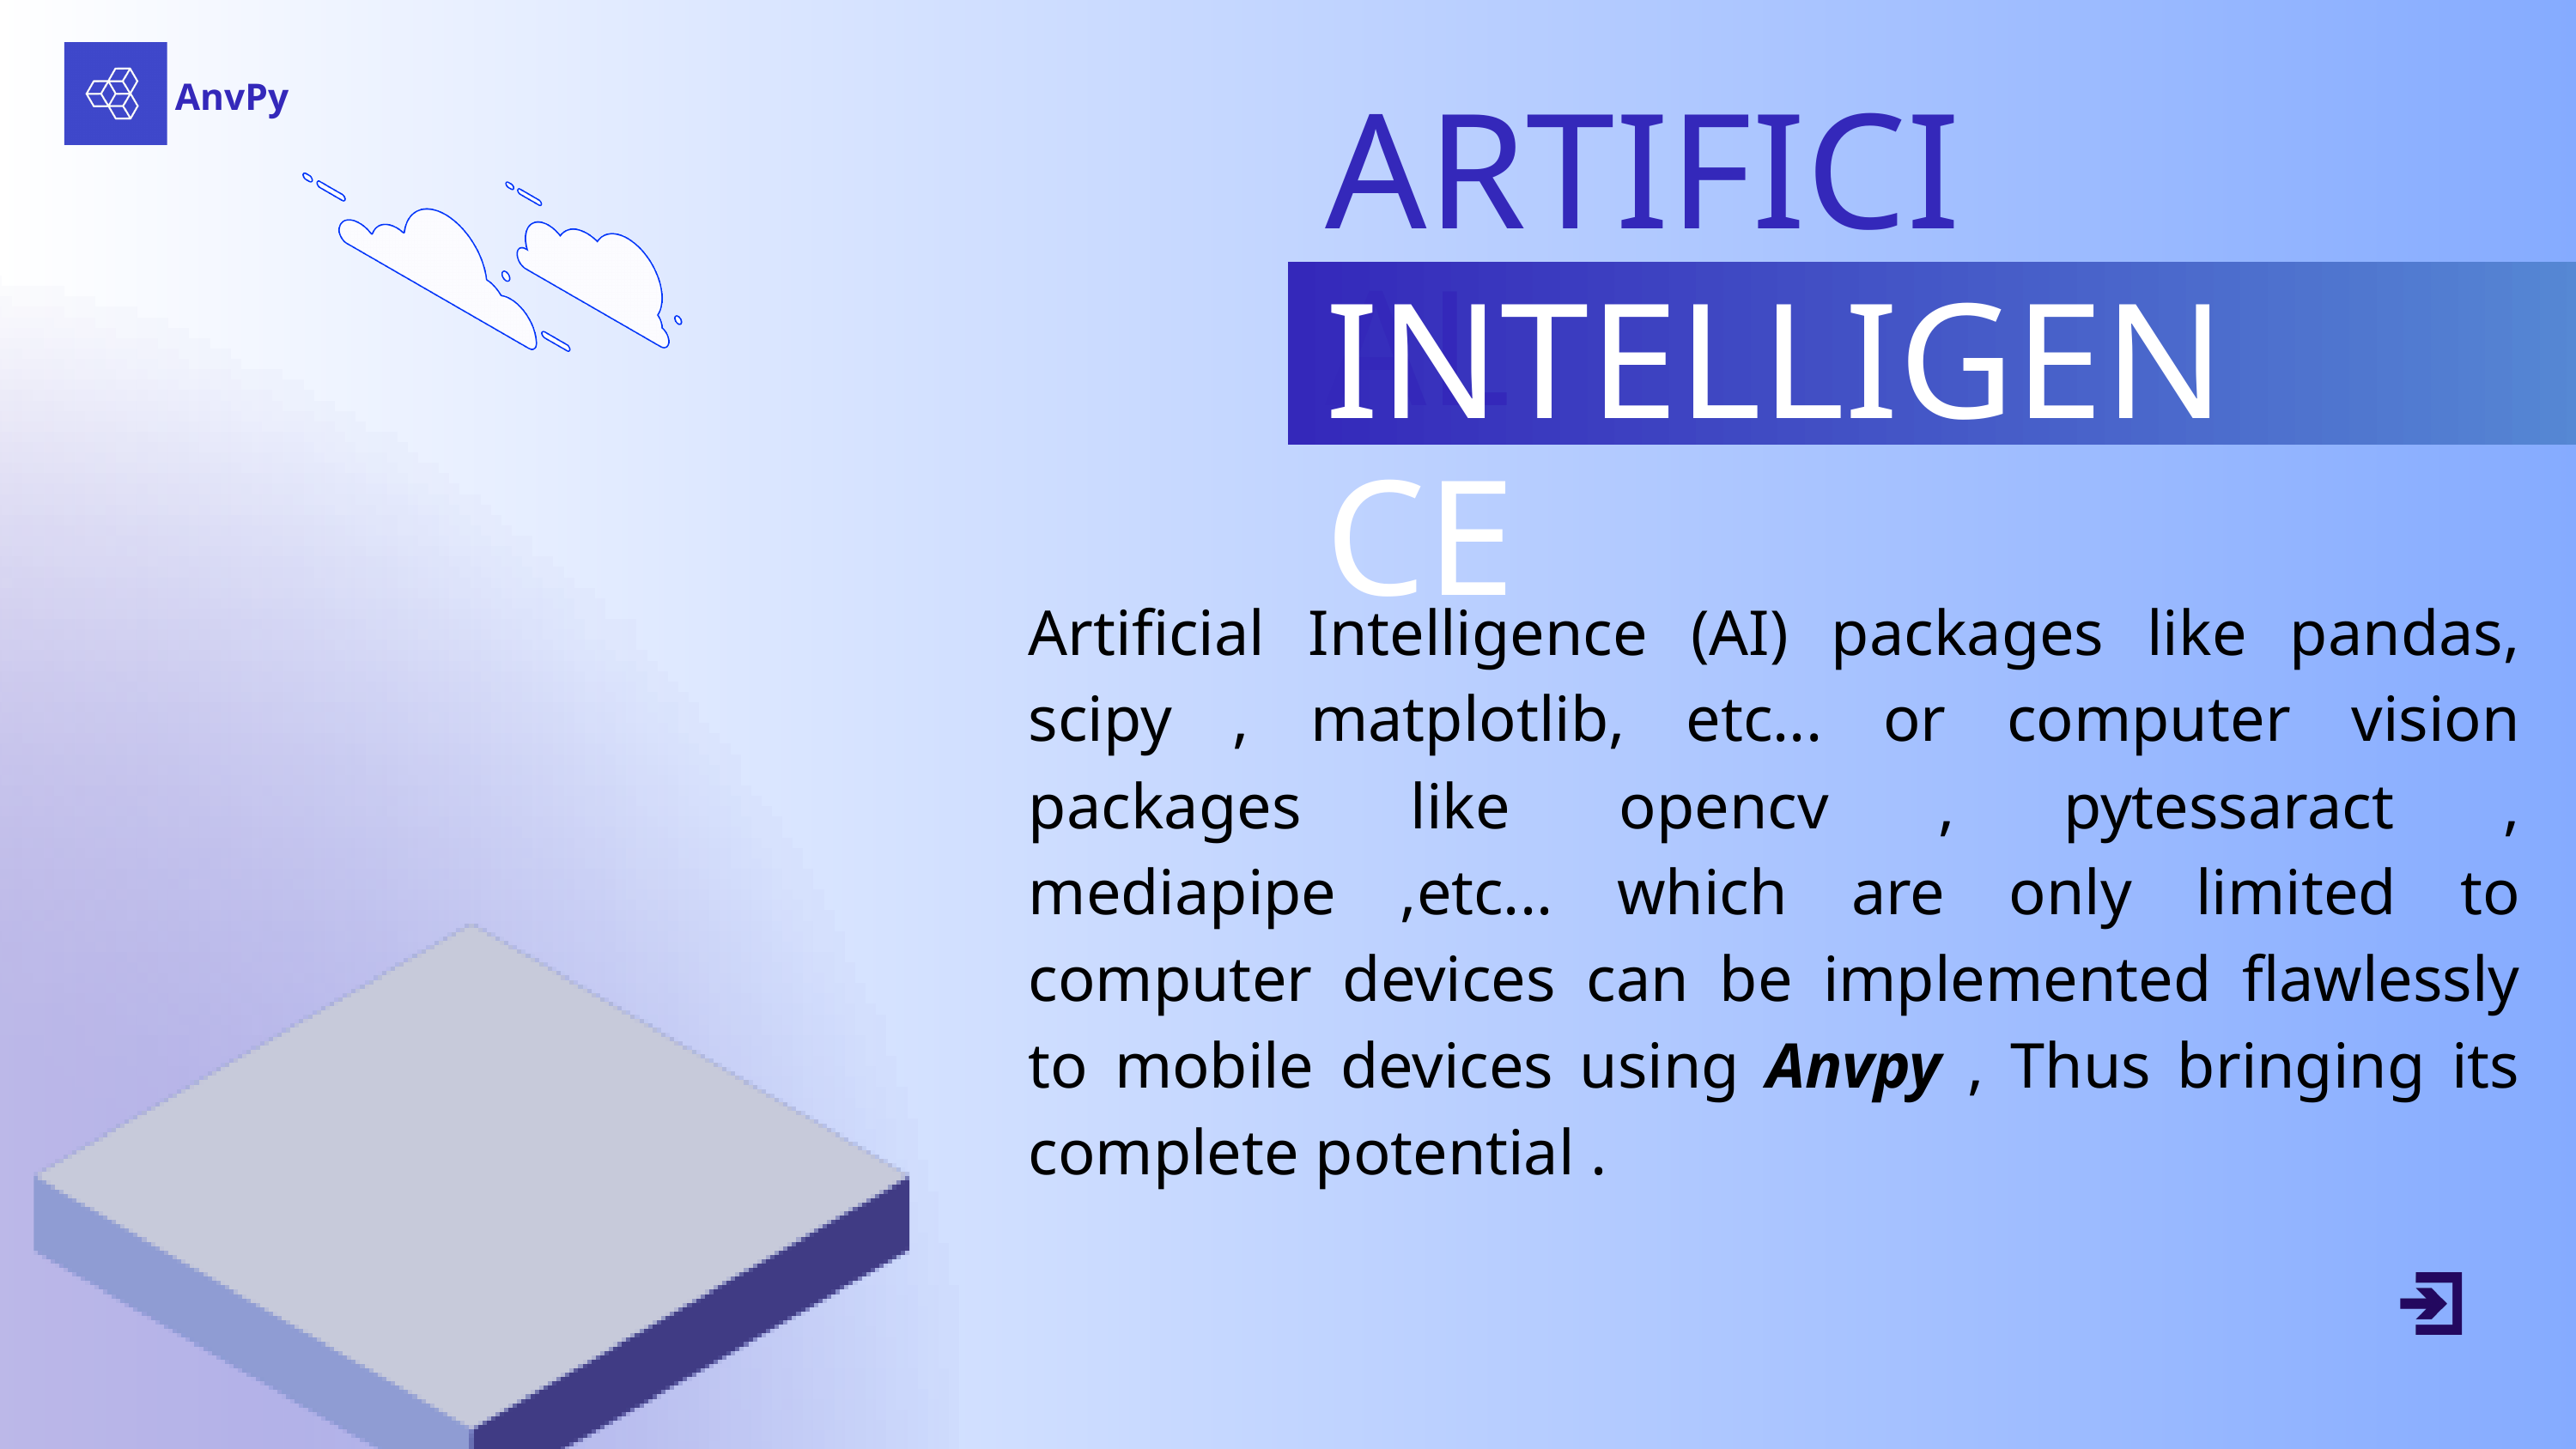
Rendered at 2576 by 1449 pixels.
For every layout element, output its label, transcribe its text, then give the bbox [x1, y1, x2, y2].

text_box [1287, 261, 2576, 446]
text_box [64, 41, 445, 145]
text_box Artificial Intelligence (AI) packages like pandas, scipy , matplotlib, etc... or computer vision packages like opencv , pytessaract , mediapipe ,etc... which are only limited to computer devices can be implemented flawlessly to mobile devices using Anvpy , Thus bringing its complete potential . [1028, 580, 2520, 1188]
text_box [0, 224, 991, 1449]
text_box [33, 924, 910, 1449]
text_box [2400, 1272, 2463, 1335]
picture [265, 152, 723, 372]
text_box INTELLIGENCE [1325, 455, 2270, 580]
text_box ARTIFICIAL [1325, 83, 1985, 261]
